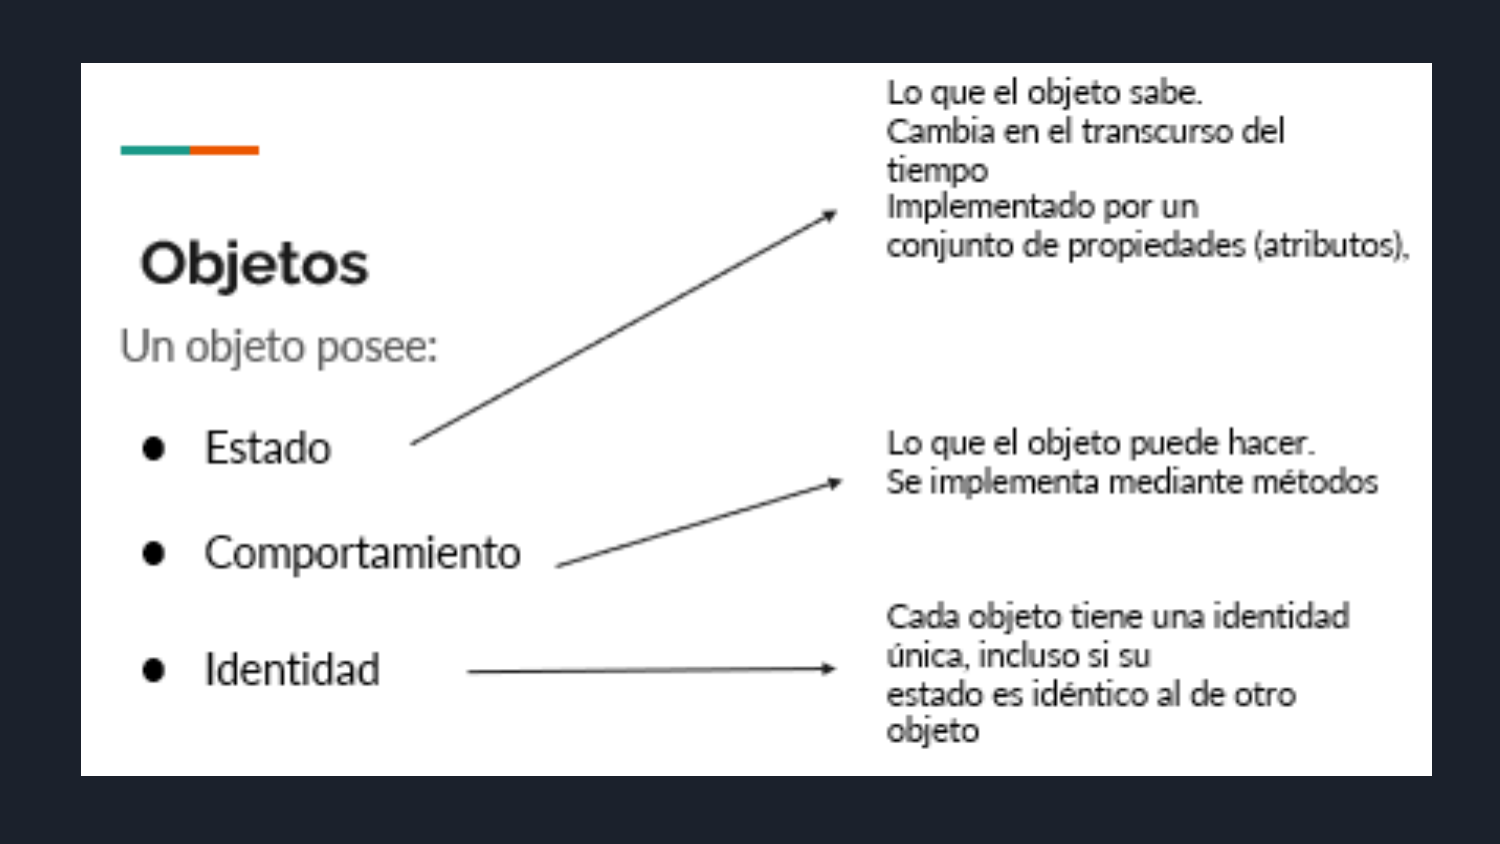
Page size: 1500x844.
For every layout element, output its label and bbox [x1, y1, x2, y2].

picture [81, 63, 1432, 776]
